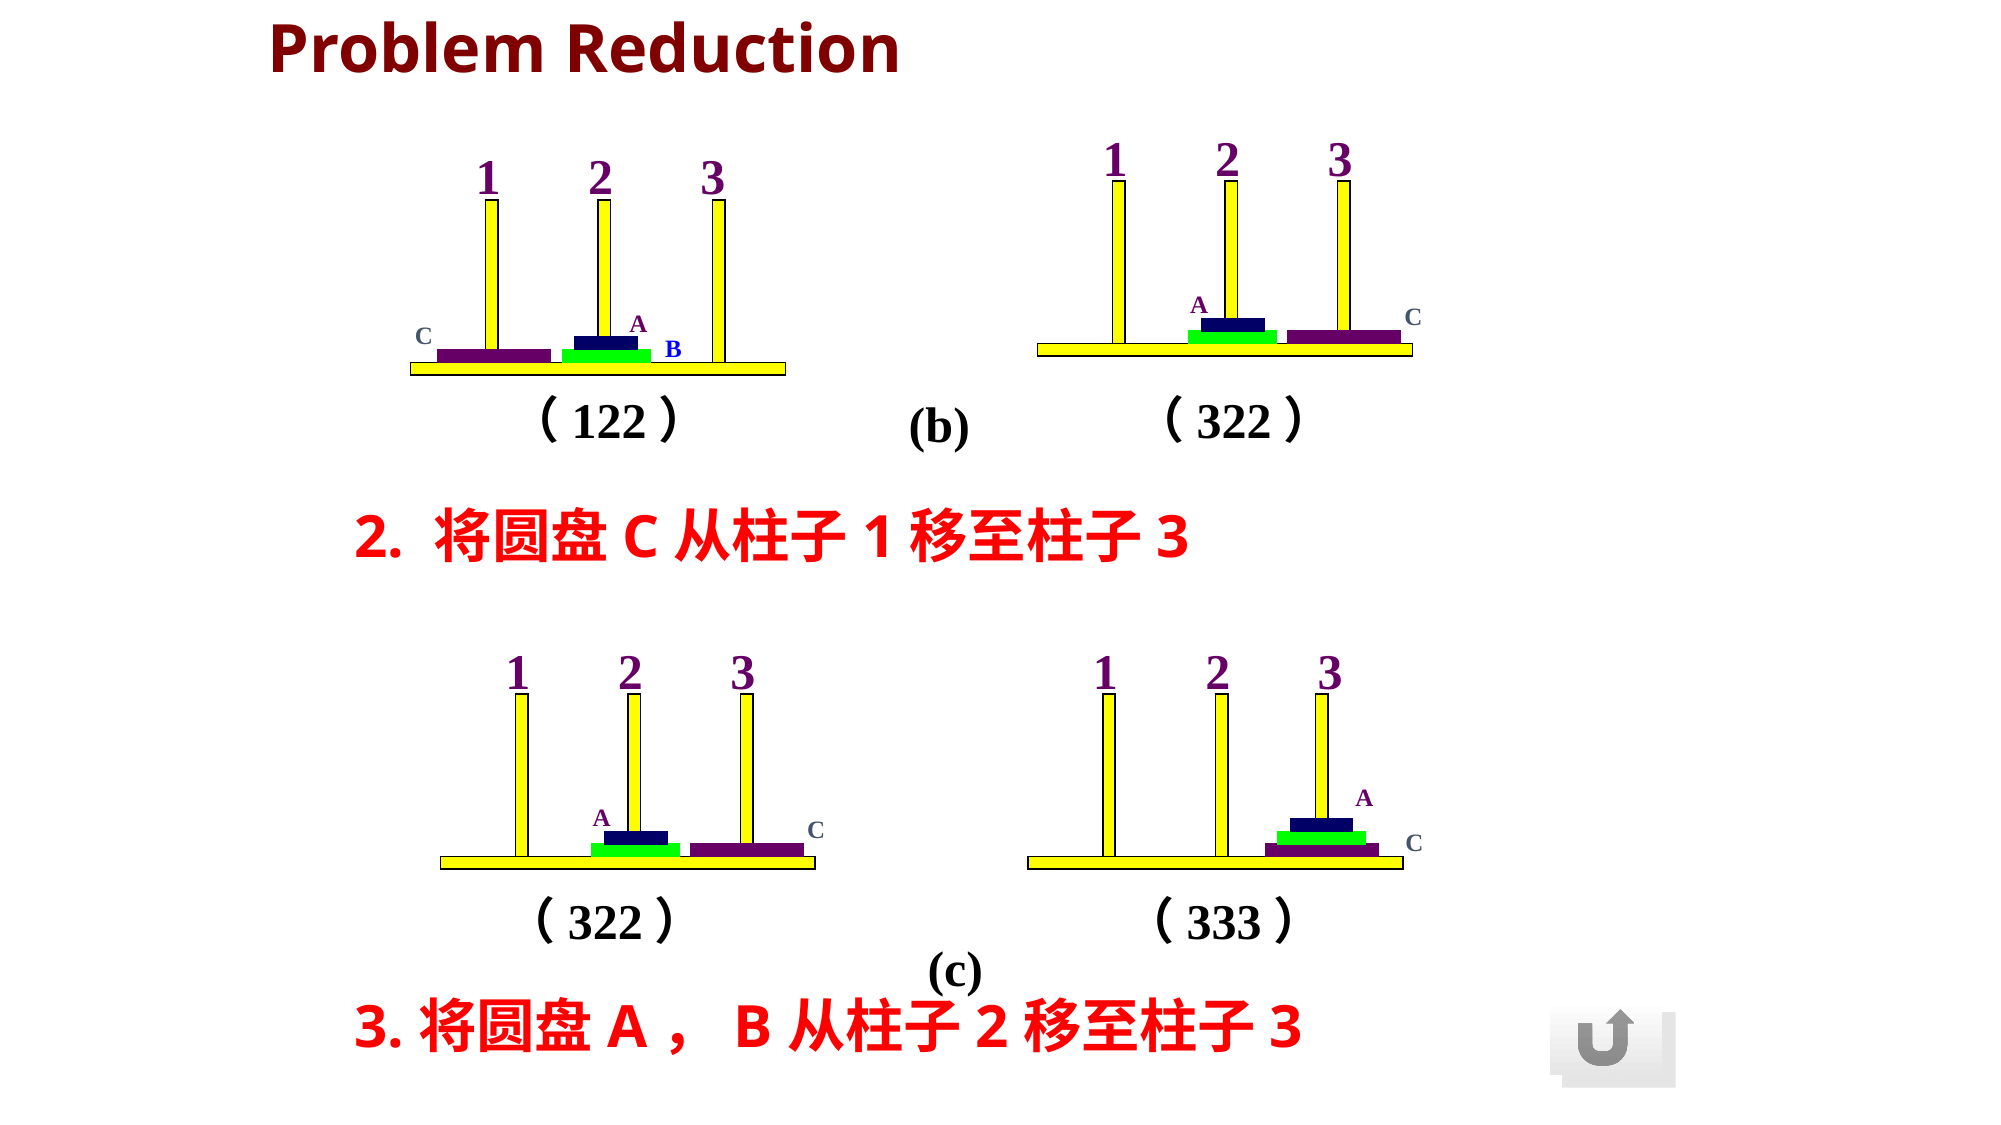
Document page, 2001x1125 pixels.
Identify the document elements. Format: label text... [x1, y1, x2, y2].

text_box [1197, 330, 1277, 344]
text_box [1224, 194, 1238, 318]
text_box C [1389, 293, 1438, 339]
text_box [1337, 194, 1350, 331]
text_box 1 2 3 [1087, 118, 1368, 194]
text_box [1037, 343, 1413, 357]
text_box (b) [893, 385, 985, 461]
text_box [1287, 331, 1400, 344]
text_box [440, 631, 1439, 957]
text_box [1112, 194, 1125, 344]
text_box [1201, 318, 1265, 331]
text_box 2. 将圆盘C从柱子1移至柱子3 3.将圆盘A，B从柱子2移至柱子3 [340, 270, 1663, 1054]
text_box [399, 137, 786, 375]
text_box B [1150, 305, 1197, 351]
text_box A [1175, 280, 1223, 326]
text_box (c) [912, 957, 998, 1004]
text_box （322） [1119, 381, 1349, 456]
text_box Problem Reduction [252, 0, 1498, 104]
text_box （122） [494, 381, 724, 456]
text_box [1550, 999, 1663, 1075]
